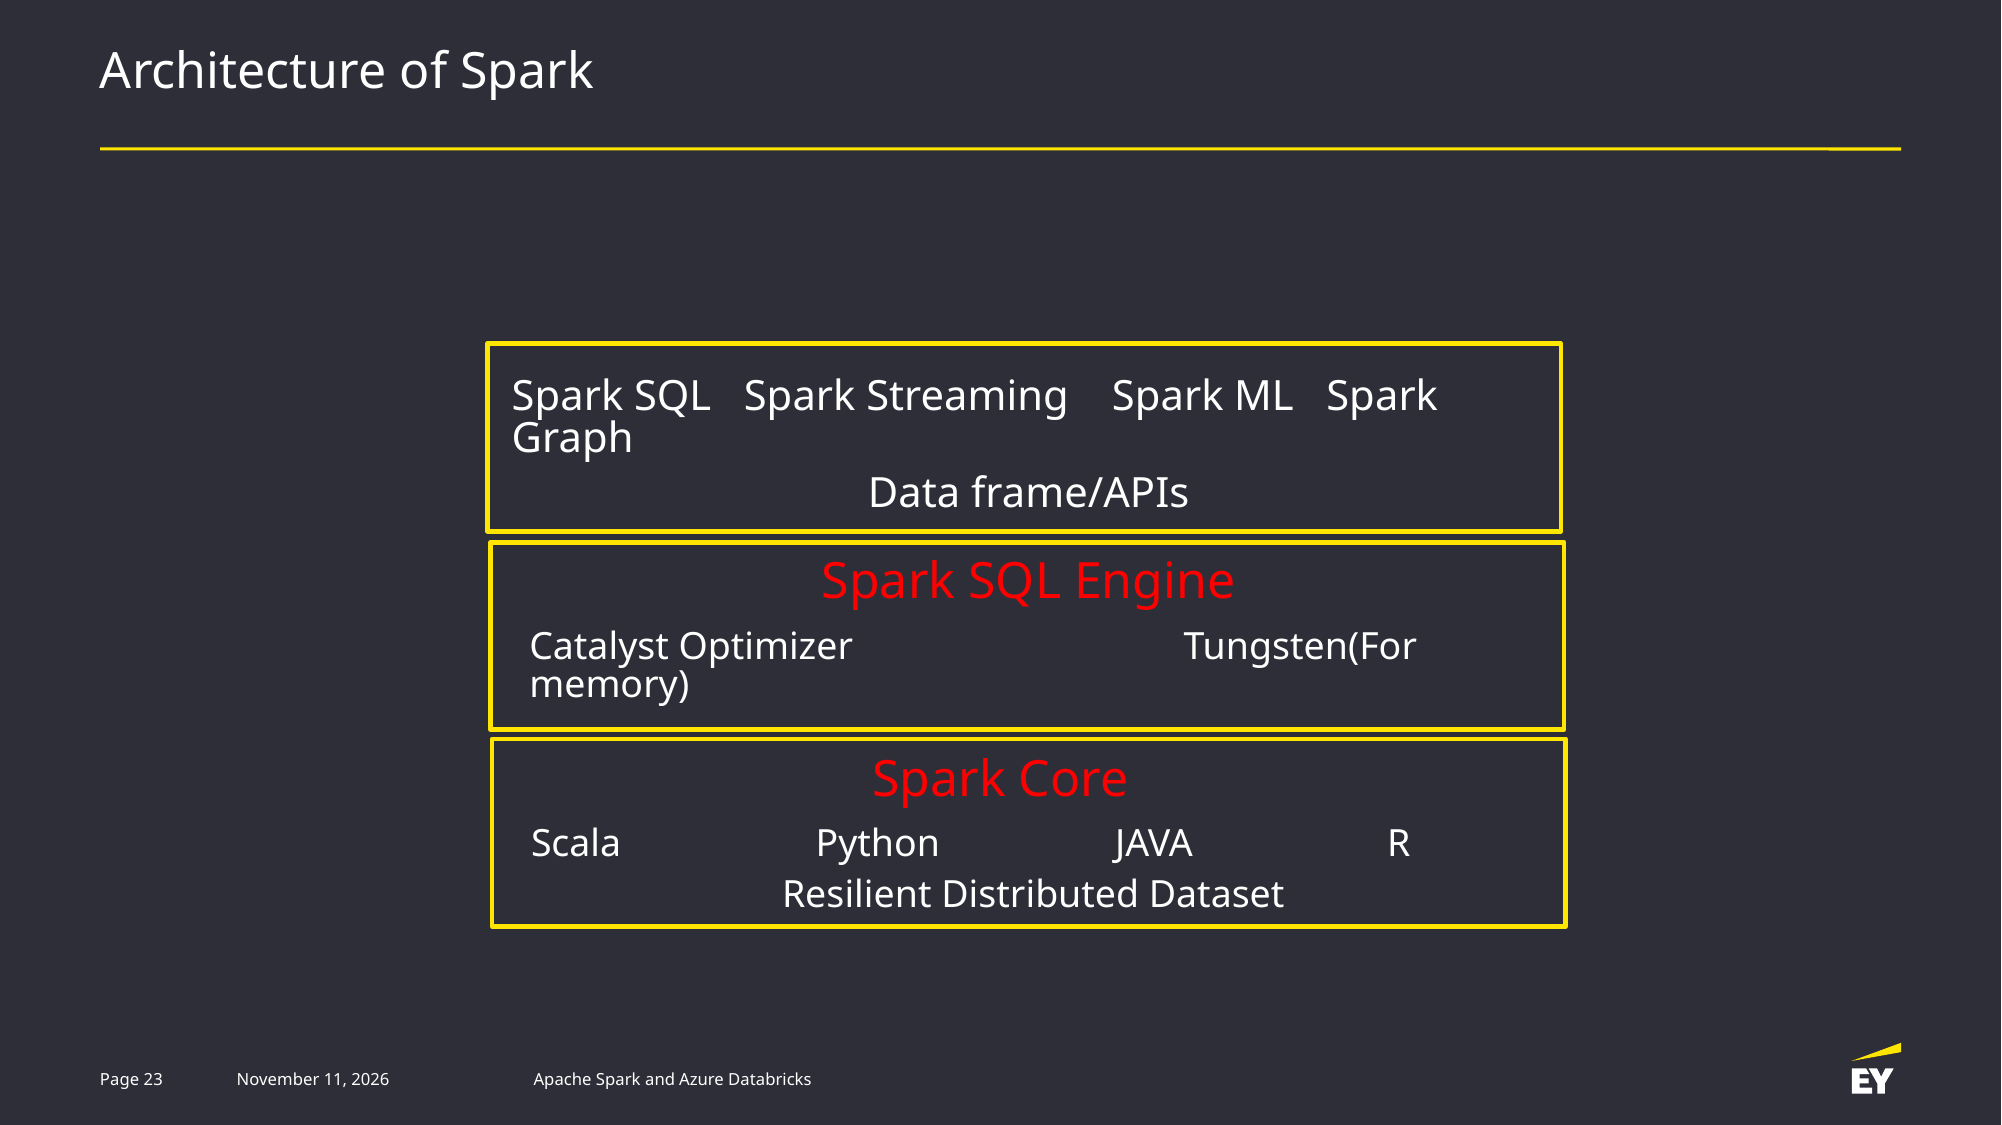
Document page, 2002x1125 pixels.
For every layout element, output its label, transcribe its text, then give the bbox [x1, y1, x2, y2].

text_box Scala Python JAVA R Resilient Distributed Dataset [531, 819, 1566, 915]
text_box Spark SQL Spark Streaming Spark ML Spark Graph Data frame/APIs [511, 370, 1547, 517]
title Architecture of Spark [100, 48, 1901, 146]
text_box [485, 342, 1563, 533]
text_box Spark SQL Engine [821, 552, 1237, 610]
text_box [490, 737, 1568, 929]
text_box Spark Core [872, 749, 1129, 807]
text_box Catalyst Optimizer Tungsten(For memory) [529, 623, 1564, 706]
text_box [489, 540, 1566, 732]
